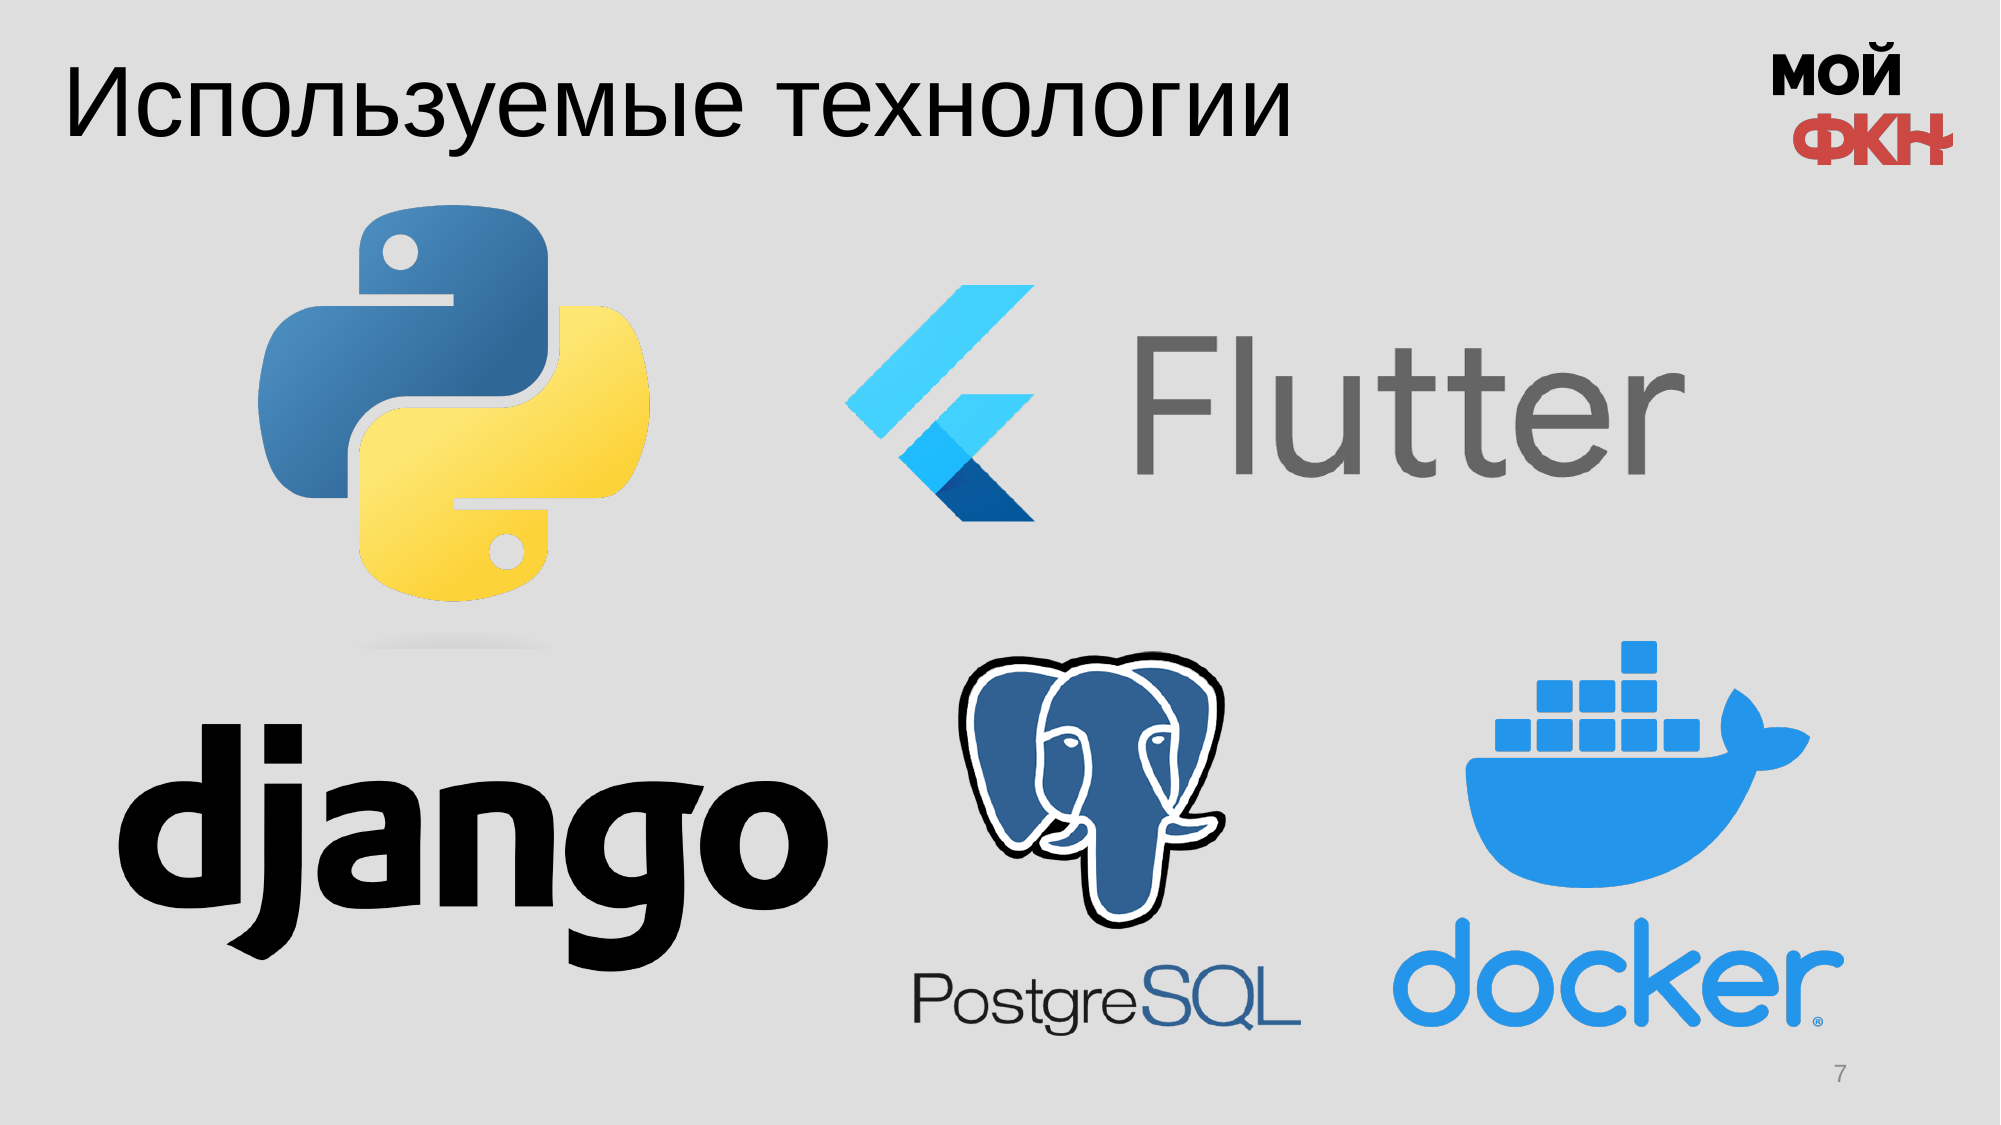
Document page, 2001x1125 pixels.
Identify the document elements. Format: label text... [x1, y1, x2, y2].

picture [12, 205, 1327, 1125]
picture [1773, 42, 1953, 165]
slide_number 7 [1412, 1042, 1863, 1103]
title Используемые технологии [47, 42, 1634, 165]
picture [840, 281, 1690, 525]
picture [1393, 641, 1844, 1027]
